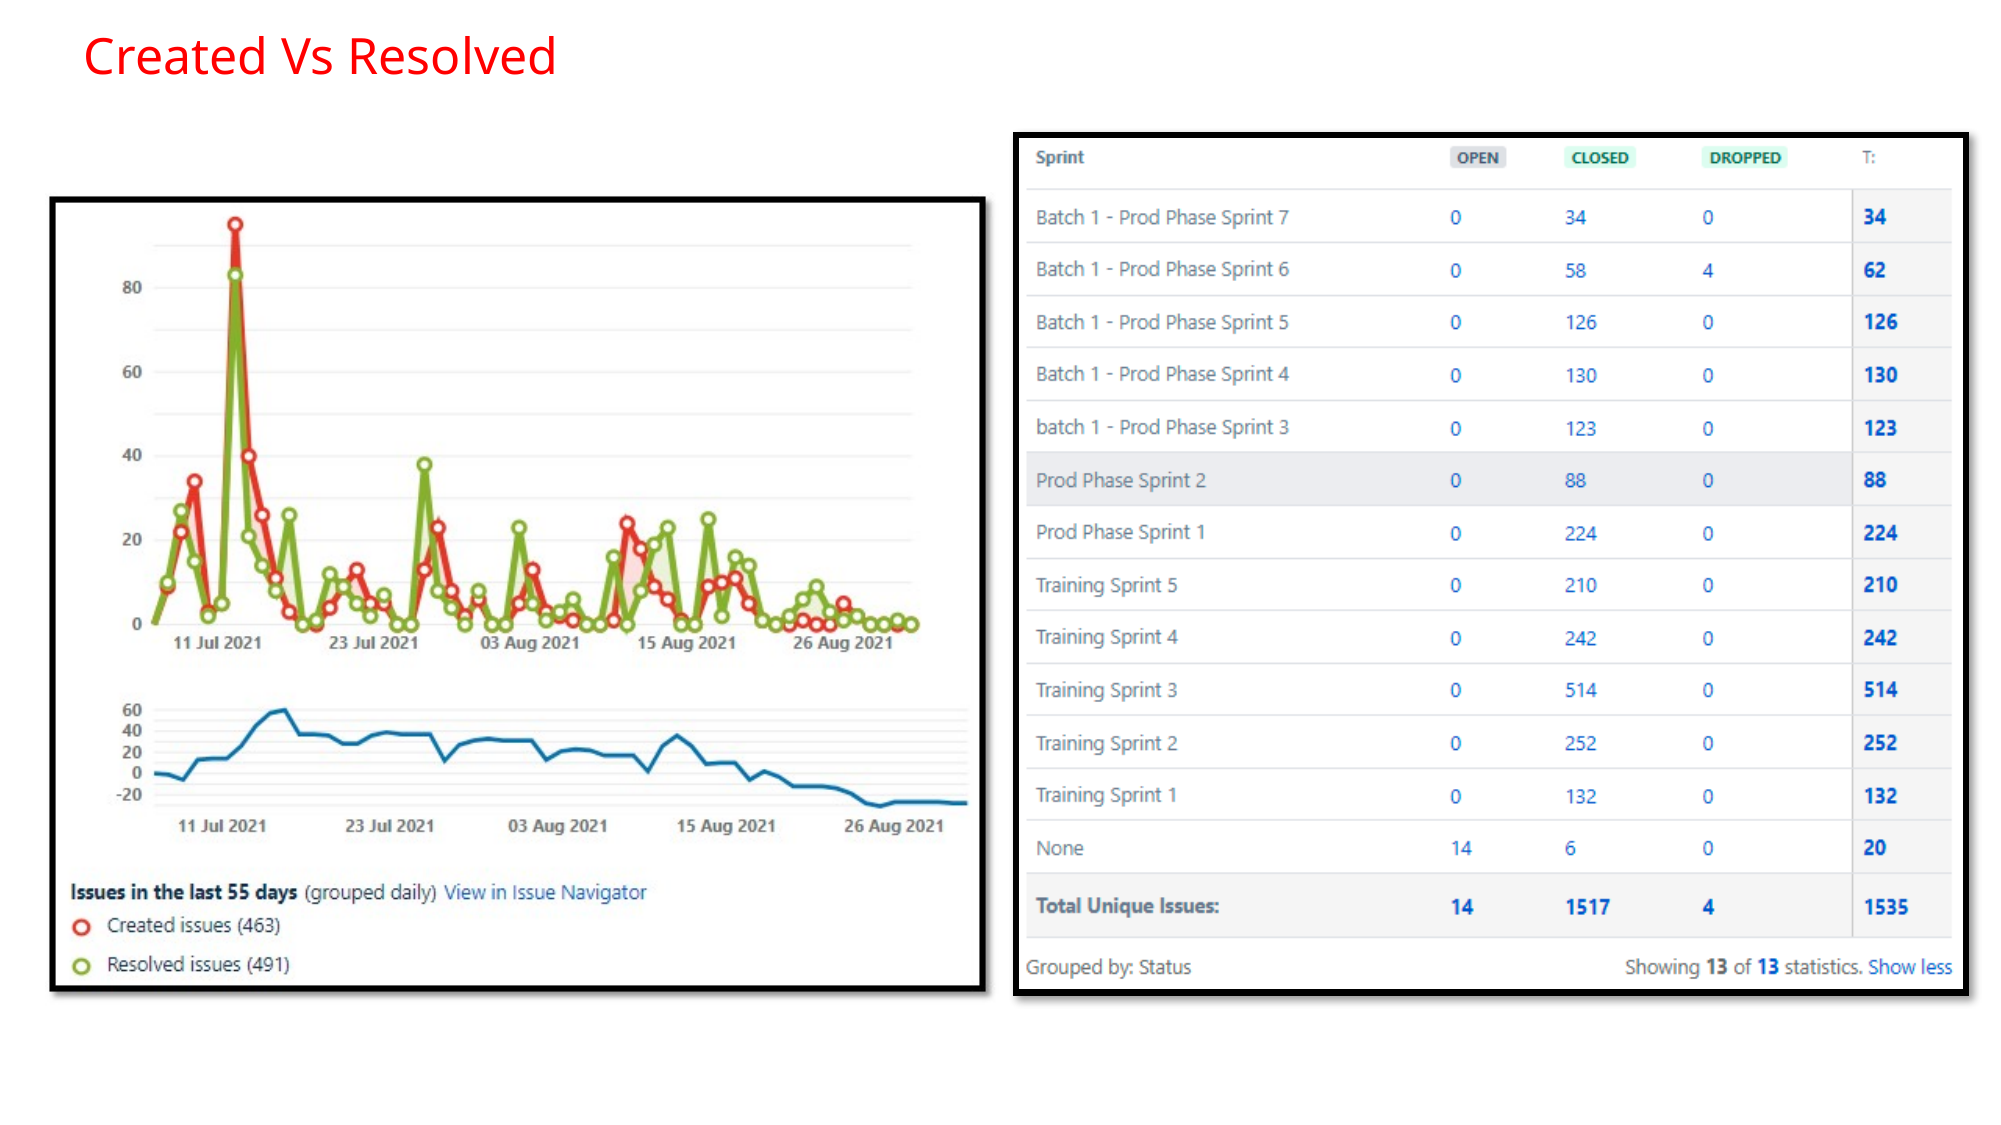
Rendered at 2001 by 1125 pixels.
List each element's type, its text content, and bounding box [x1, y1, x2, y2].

picture [1019, 137, 1963, 990]
picture [45, 192, 1000, 1006]
title Created Vs Resolved [84, 31, 1859, 136]
